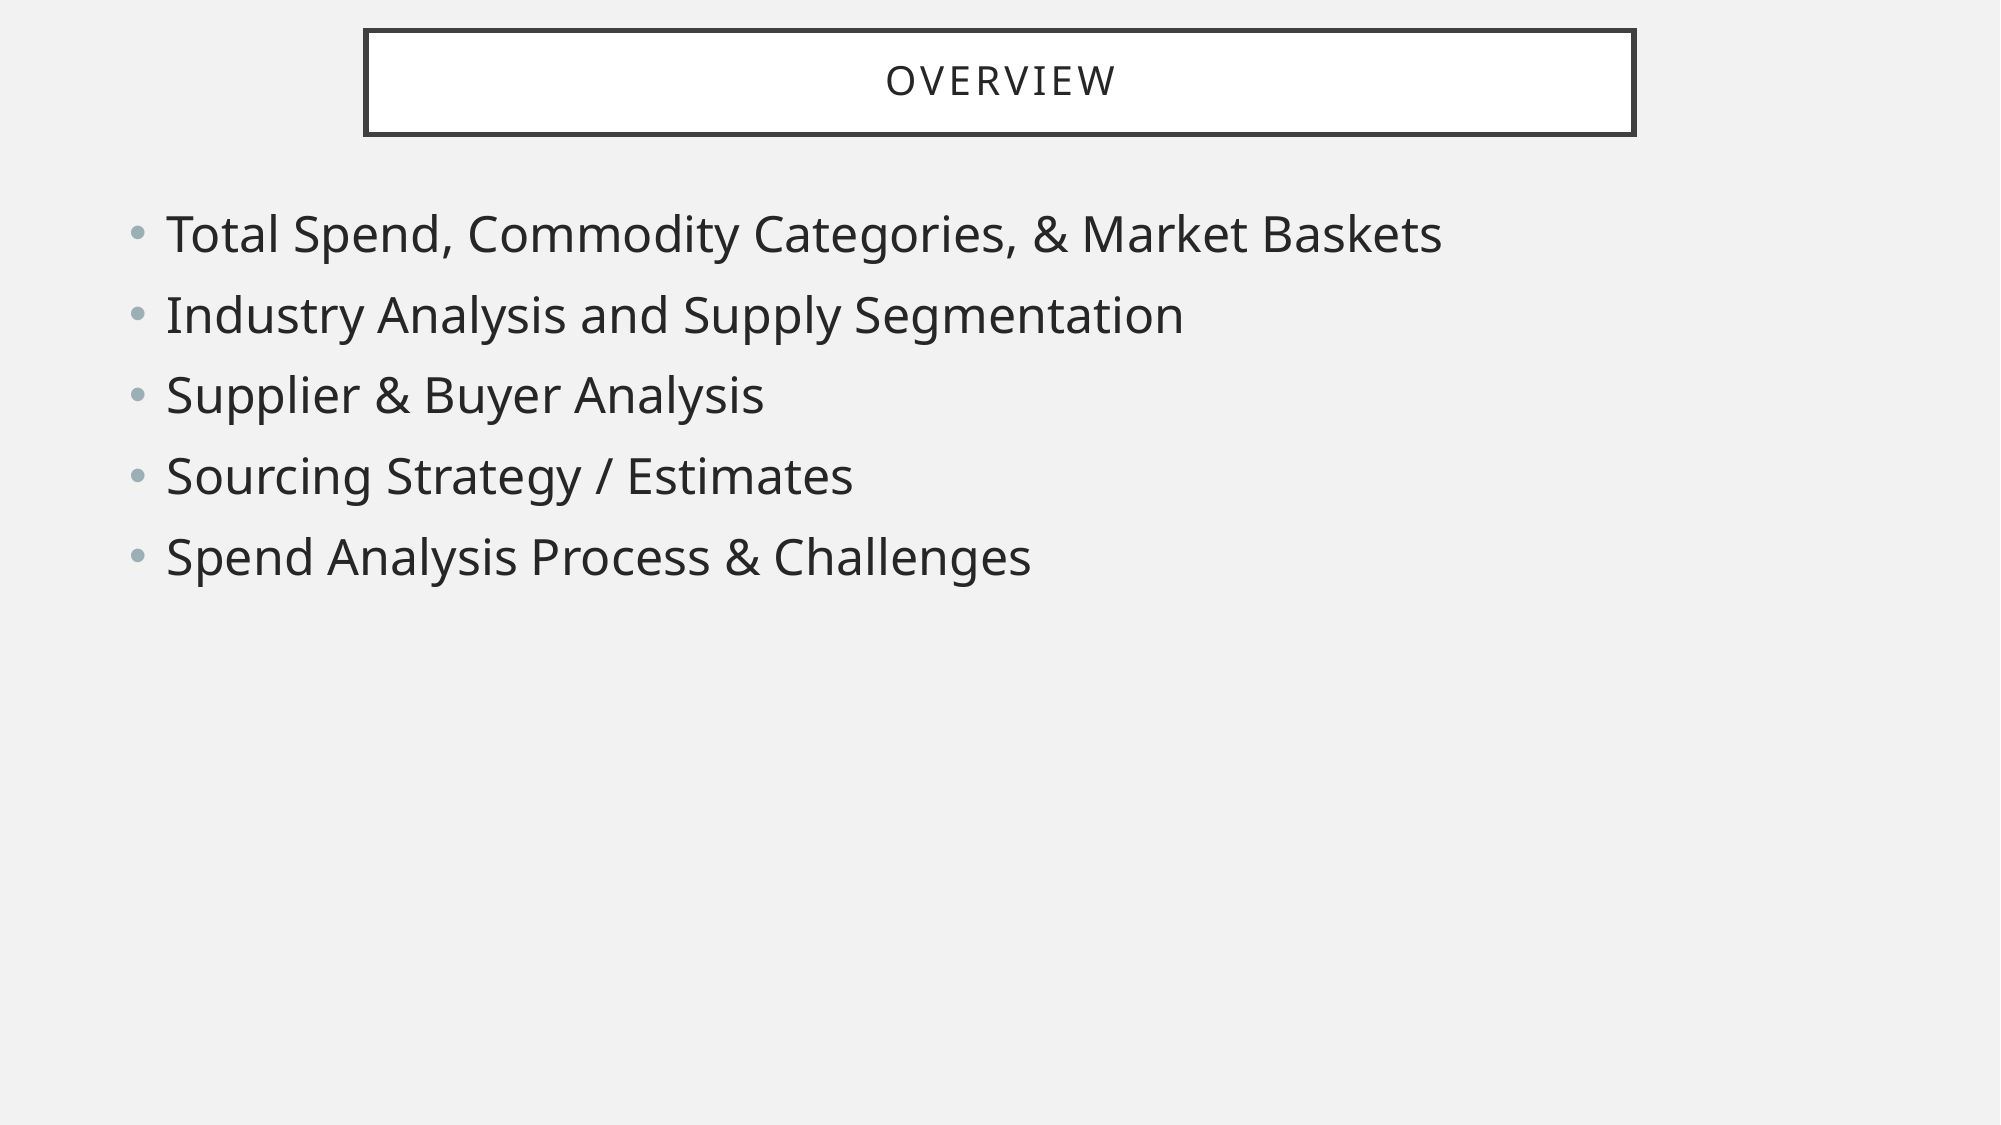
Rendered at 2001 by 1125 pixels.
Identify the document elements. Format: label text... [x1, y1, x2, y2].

title Overview [363, 28, 1637, 137]
list Total Spend, Commodity Categories, & Market Baskets Industry Analysis and Supply Segmentation Supplier & Buyer Analysis Sourcing Strategy / Estimates Spend Analysis Process & Challenges [114, 194, 1829, 942]
